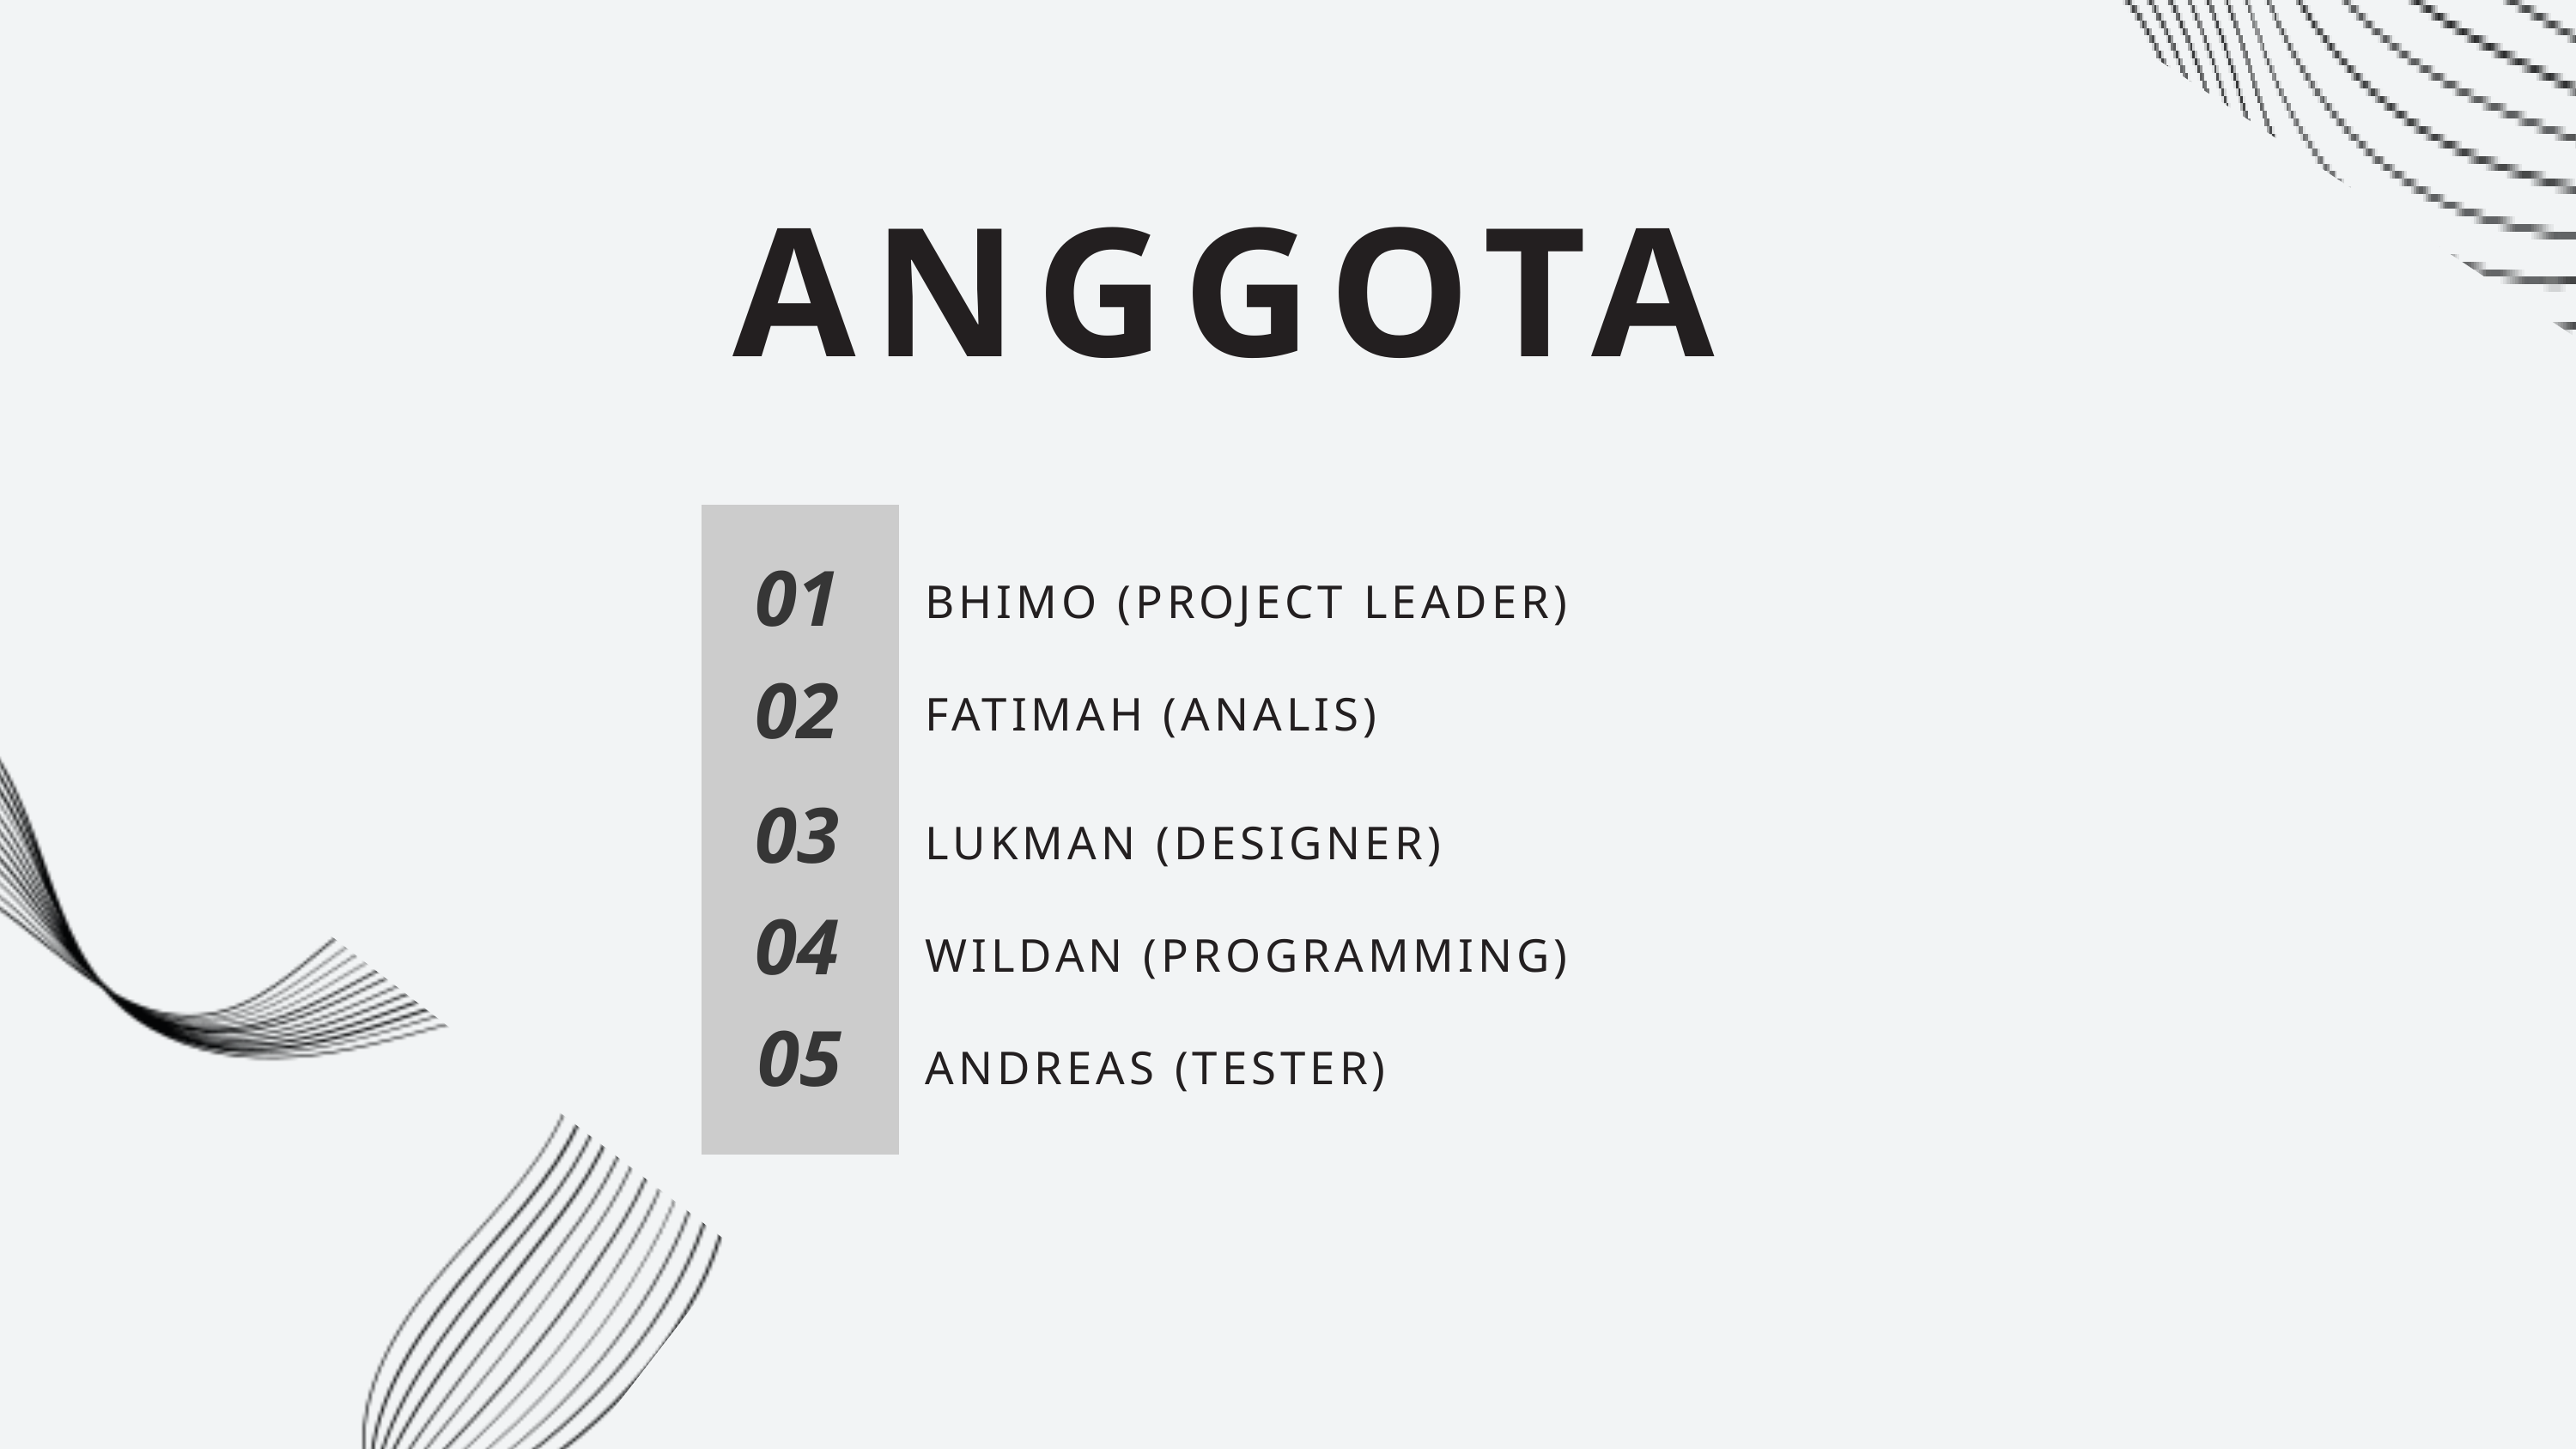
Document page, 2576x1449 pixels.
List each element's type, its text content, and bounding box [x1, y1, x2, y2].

text_box ANGGOTA [702, 146, 1747, 393]
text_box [701, 504, 899, 1155]
text_box WILDAN (PROGRAMMING) [925, 919, 1782, 981]
text_box [2068, 0, 2576, 338]
text_box [0, 680, 738, 1449]
text_box ANDREAS (TESTER) [925, 1031, 1782, 1094]
text_box LUKMAN (DESIGNER) [925, 806, 1741, 870]
text_box BHIMO (PROJECT LEADER) [925, 565, 2105, 628]
text_box FATIMAH (ANALIS) [925, 676, 1782, 740]
